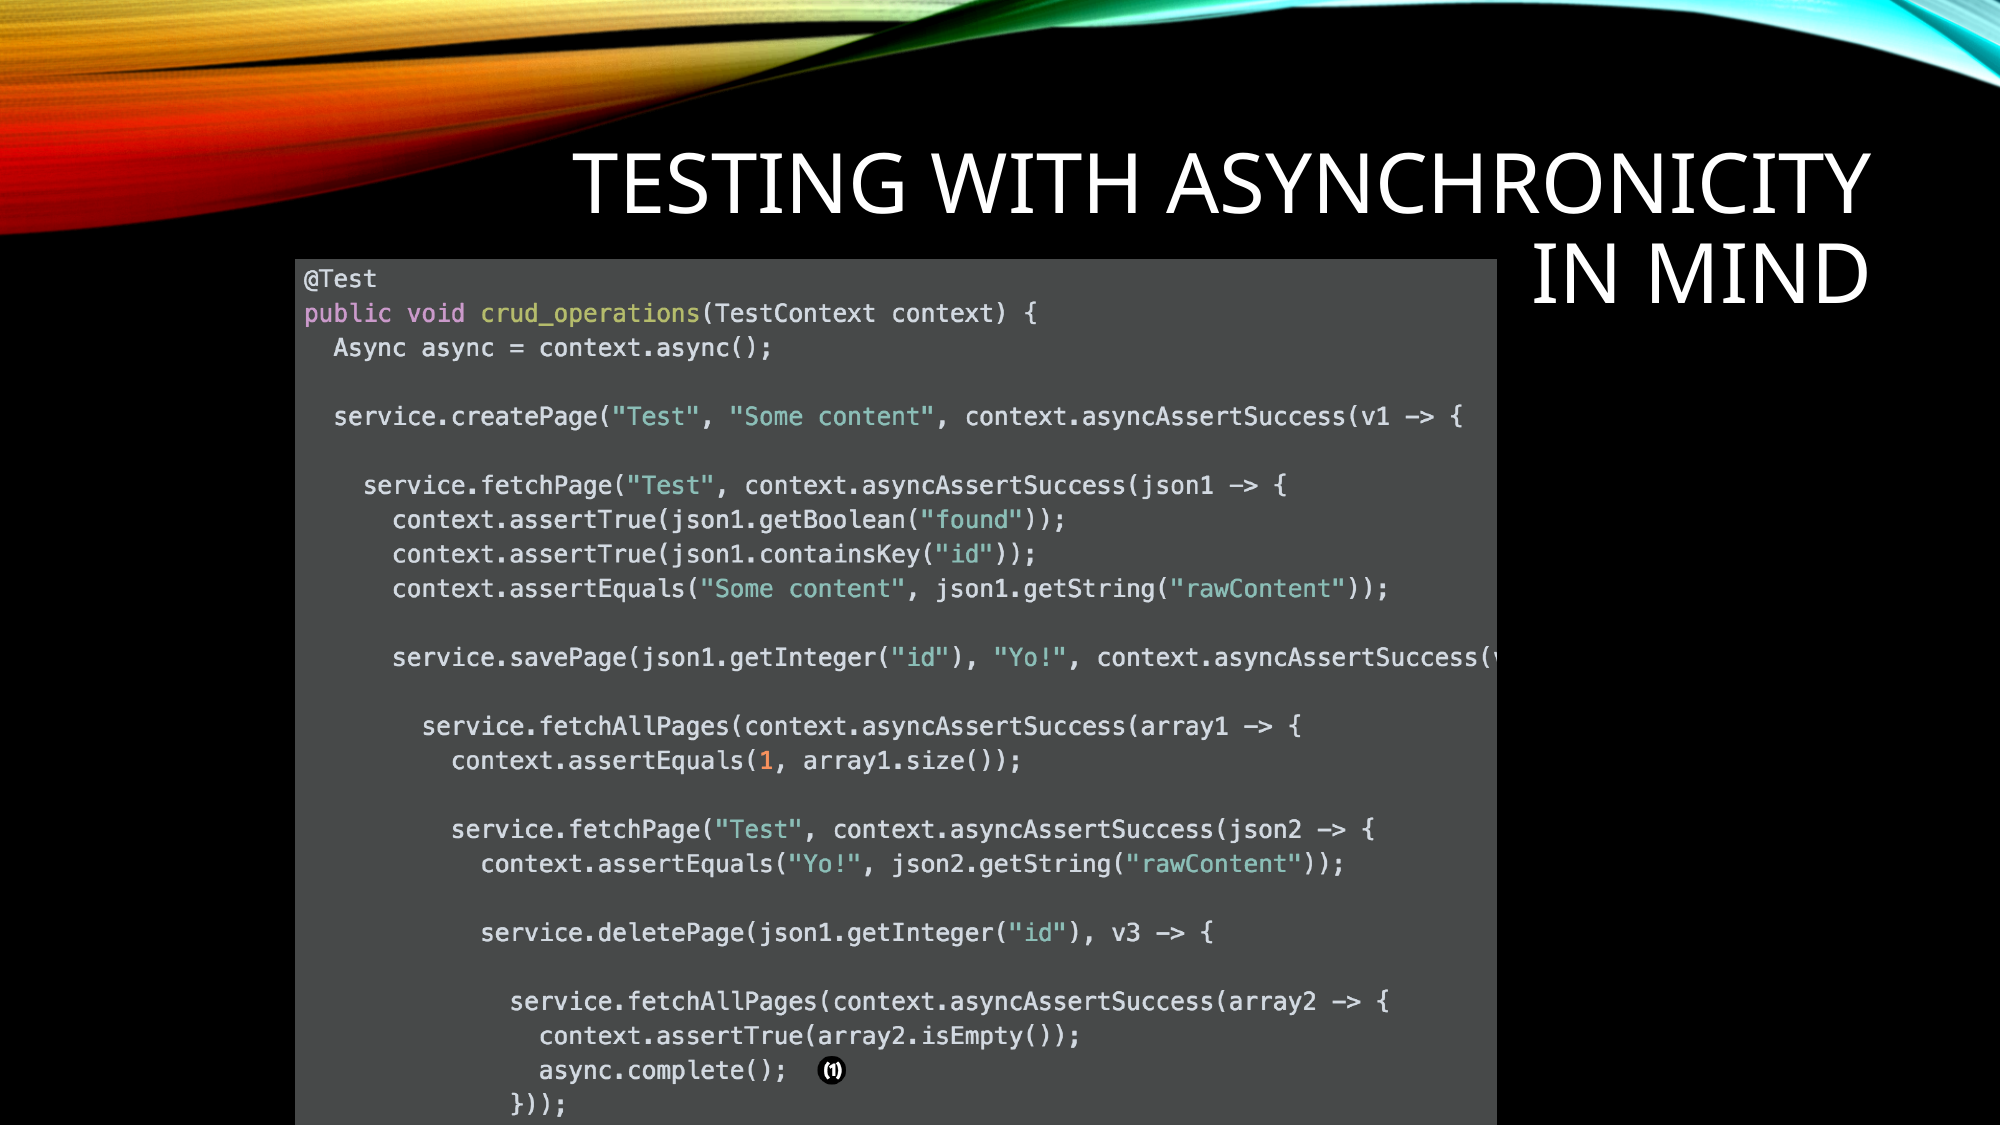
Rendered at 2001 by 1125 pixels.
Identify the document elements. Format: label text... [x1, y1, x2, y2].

picture [0, 0, 2000, 237]
picture [295, 259, 1497, 1125]
title Testing with asynchronicity in mind [474, 125, 1888, 338]
